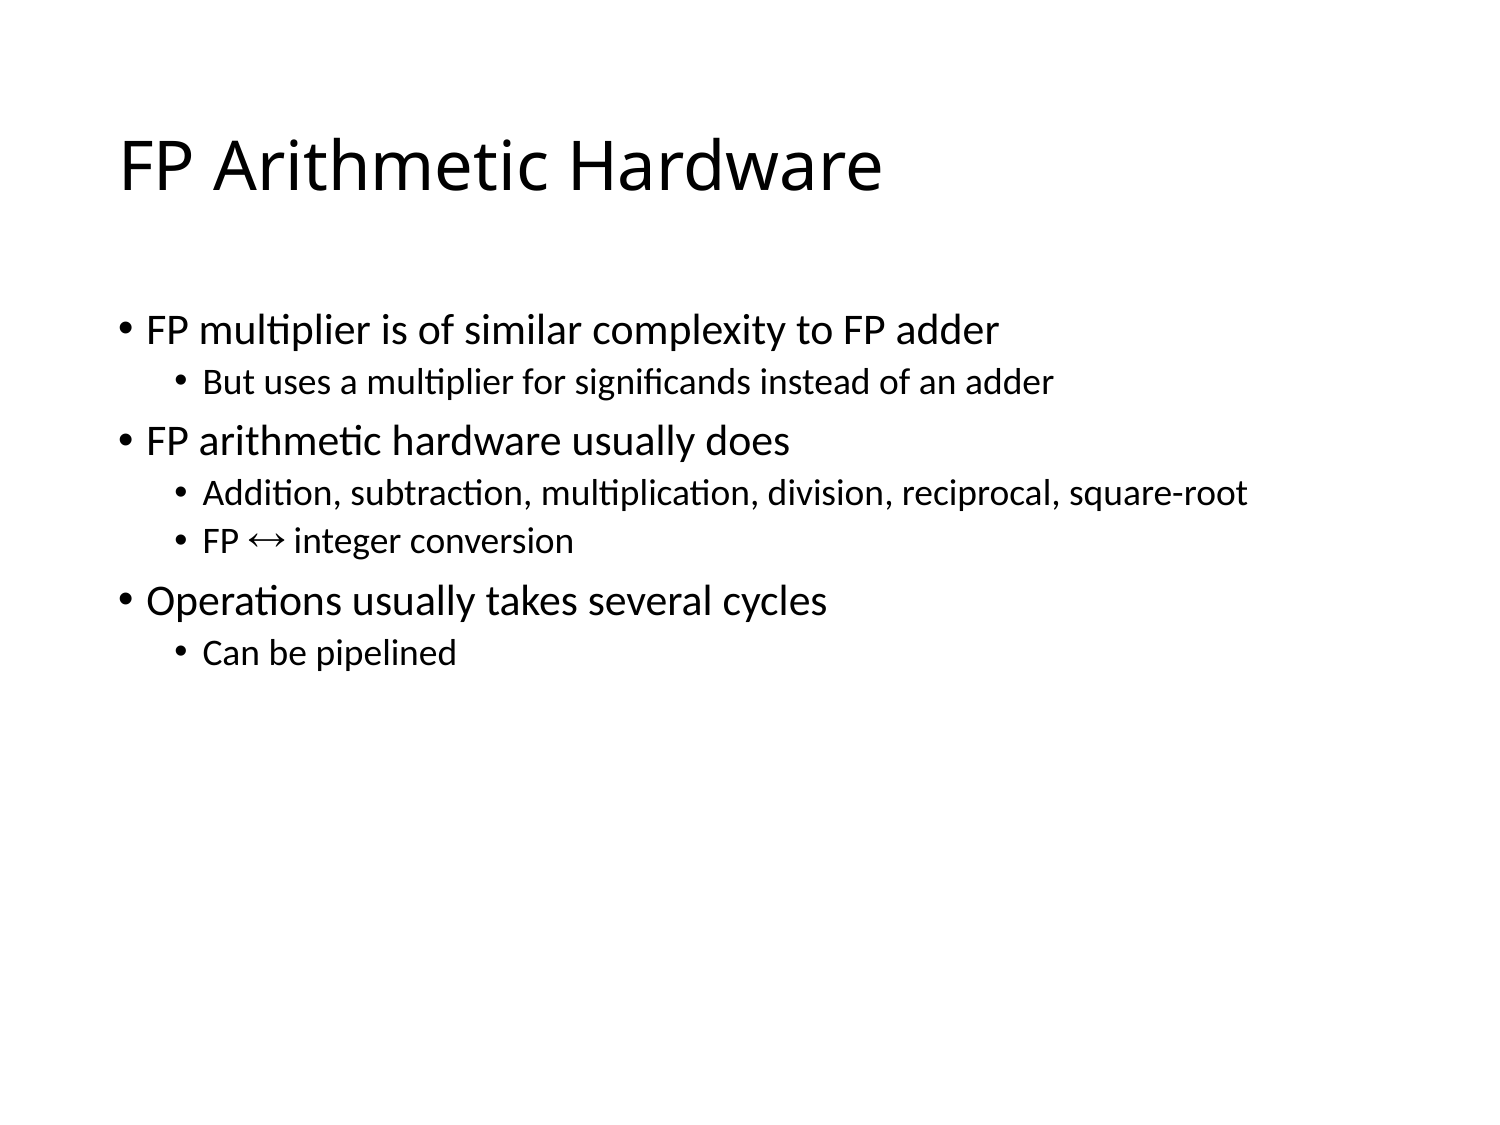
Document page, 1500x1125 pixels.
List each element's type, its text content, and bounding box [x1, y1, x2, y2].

title FP Arithmetic Hardware [103, 59, 1397, 278]
list FP multiplier is of similar complexity to FP adder But uses a multiplier for significands instead of an adder FP arithmetic hardware usually does Addition, subtraction, multiplication, division, reciprocal, square-root FP  integer conversion Operations usually takes several cycles Can be pipelined [103, 299, 1397, 1014]
